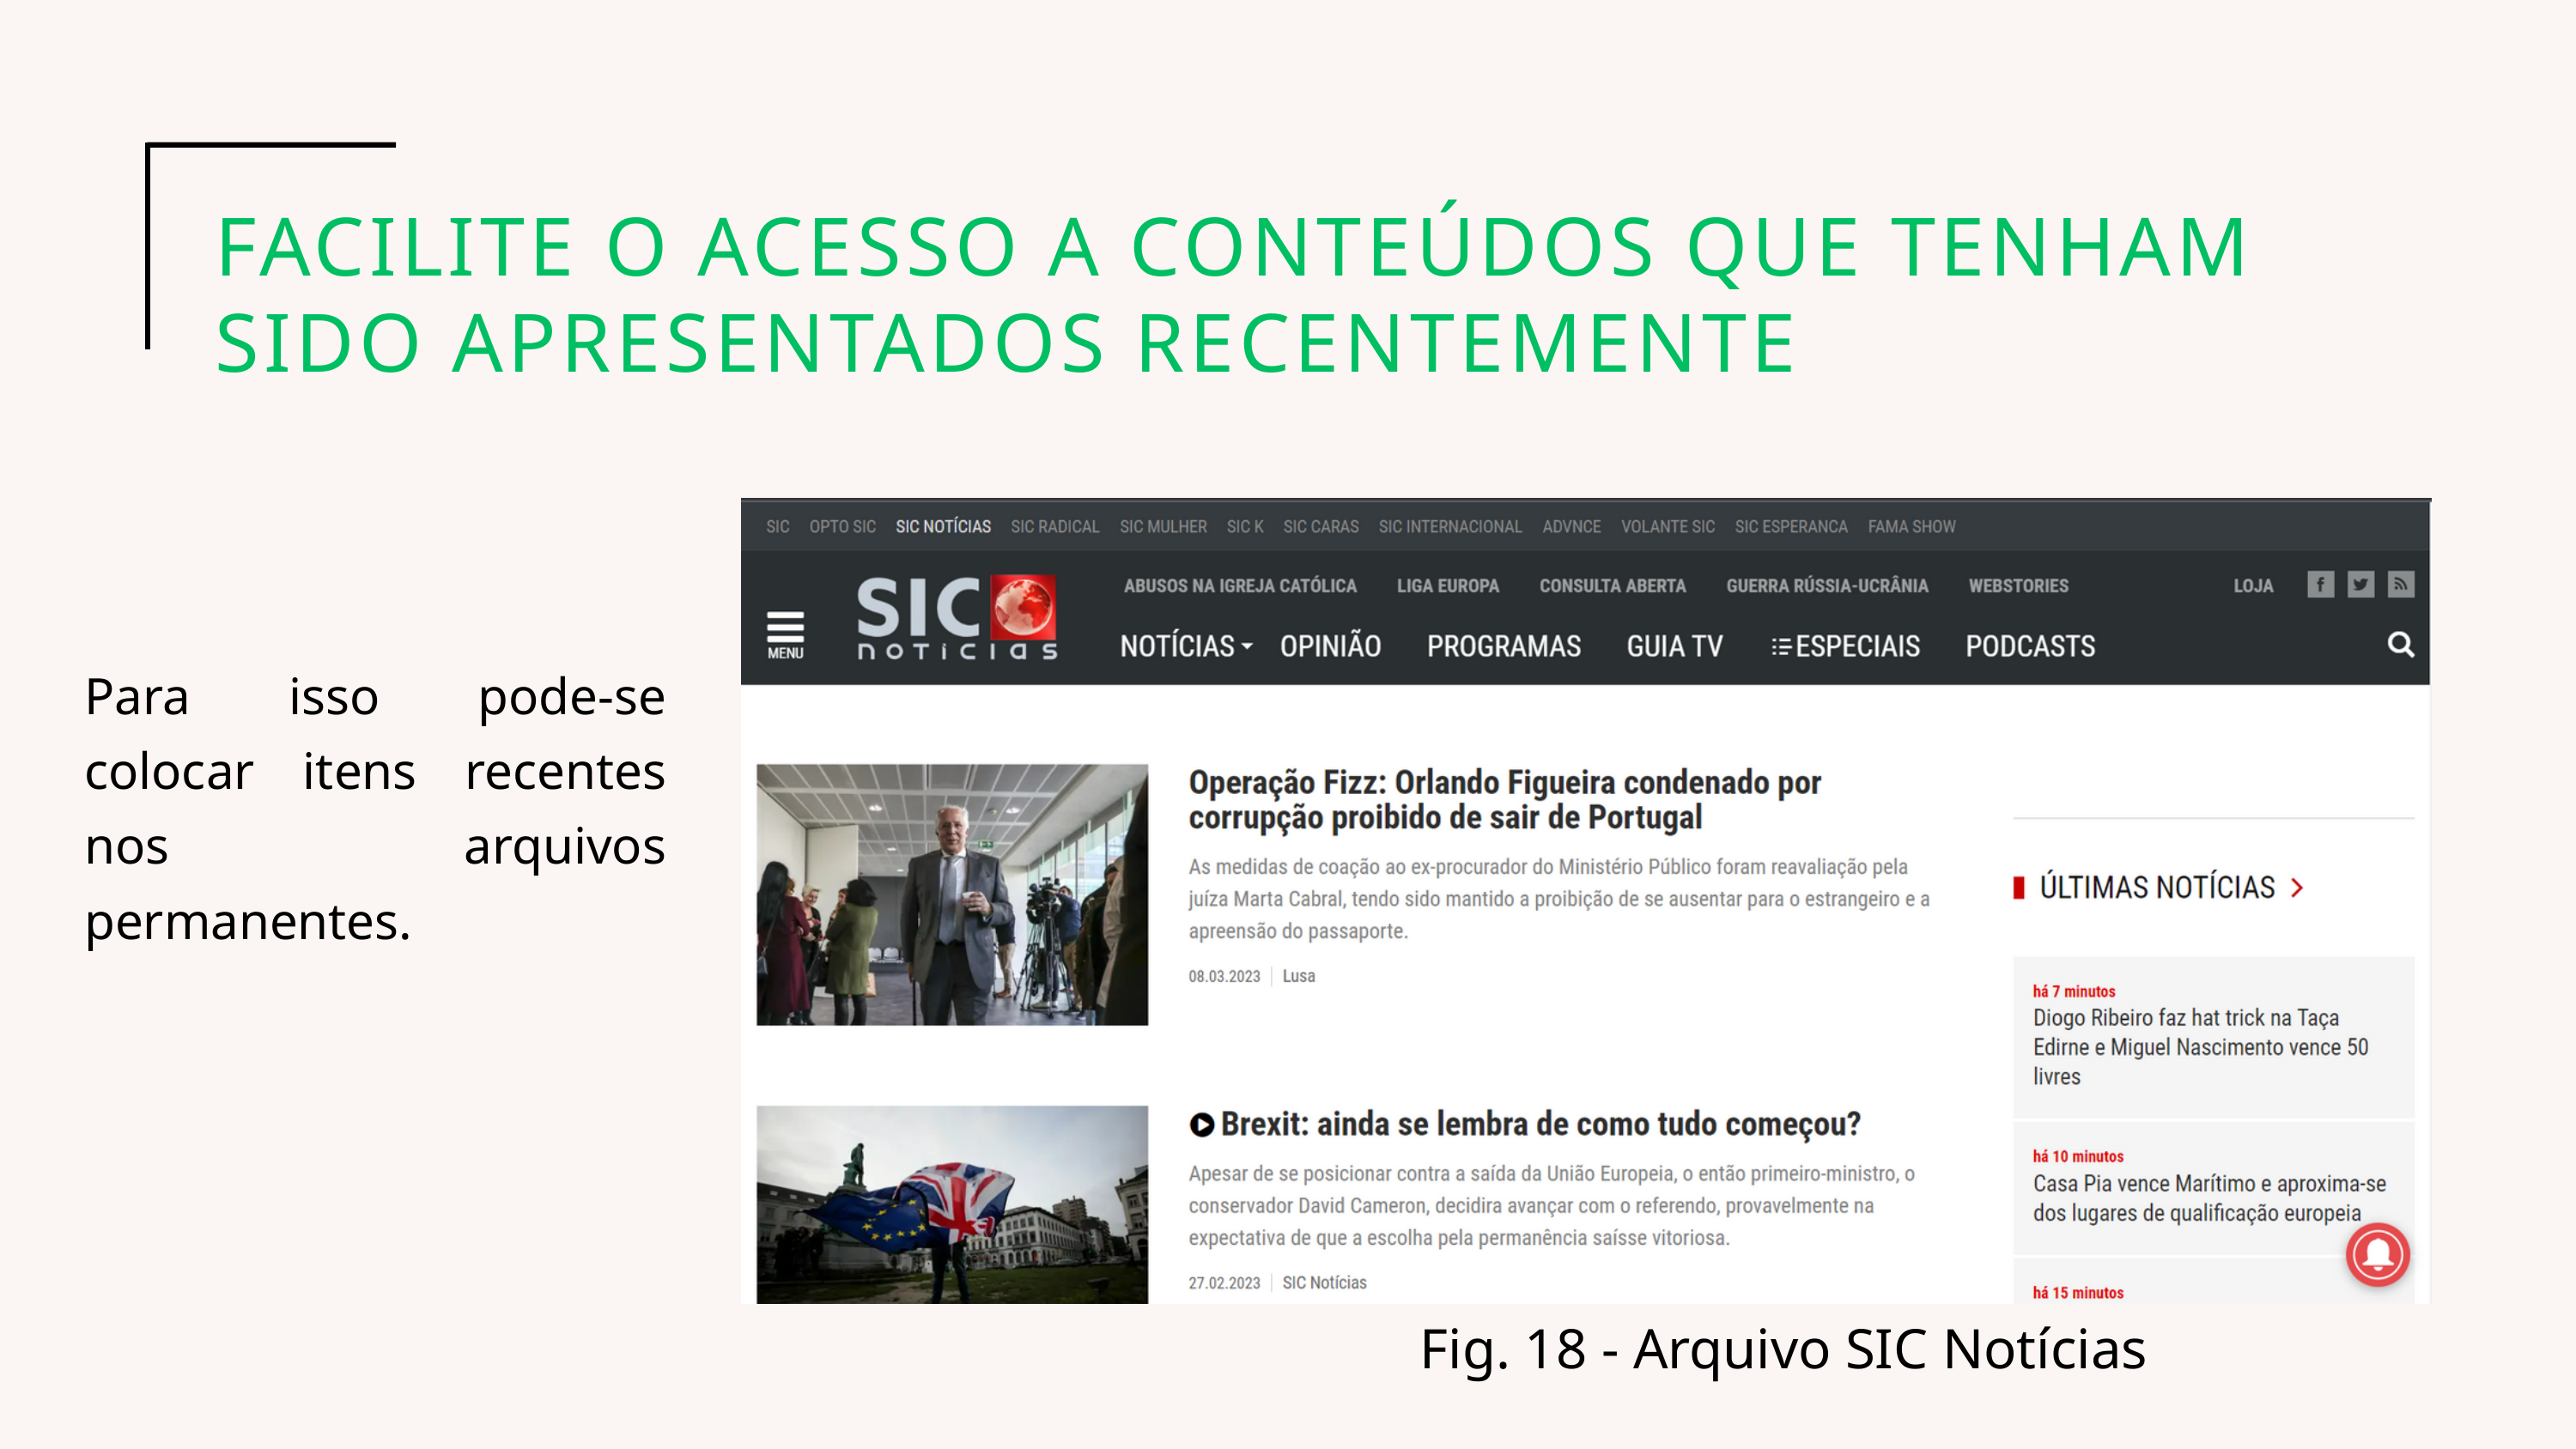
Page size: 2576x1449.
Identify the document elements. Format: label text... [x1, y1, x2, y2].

text_box FACILITE O ACESSO A CONTEÚDOS QUE TENHAM SIDO APRESENTADOS RECENTEMENTE [215, 195, 2478, 389]
picture [740, 498, 2432, 1304]
text_box Para isso pode-se colocar itens recentes nos arquivos permanentes. [84, 649, 667, 949]
text_box Fig. 18 - Arquivo SIC Notícias [1243, 1313, 2339, 1380]
